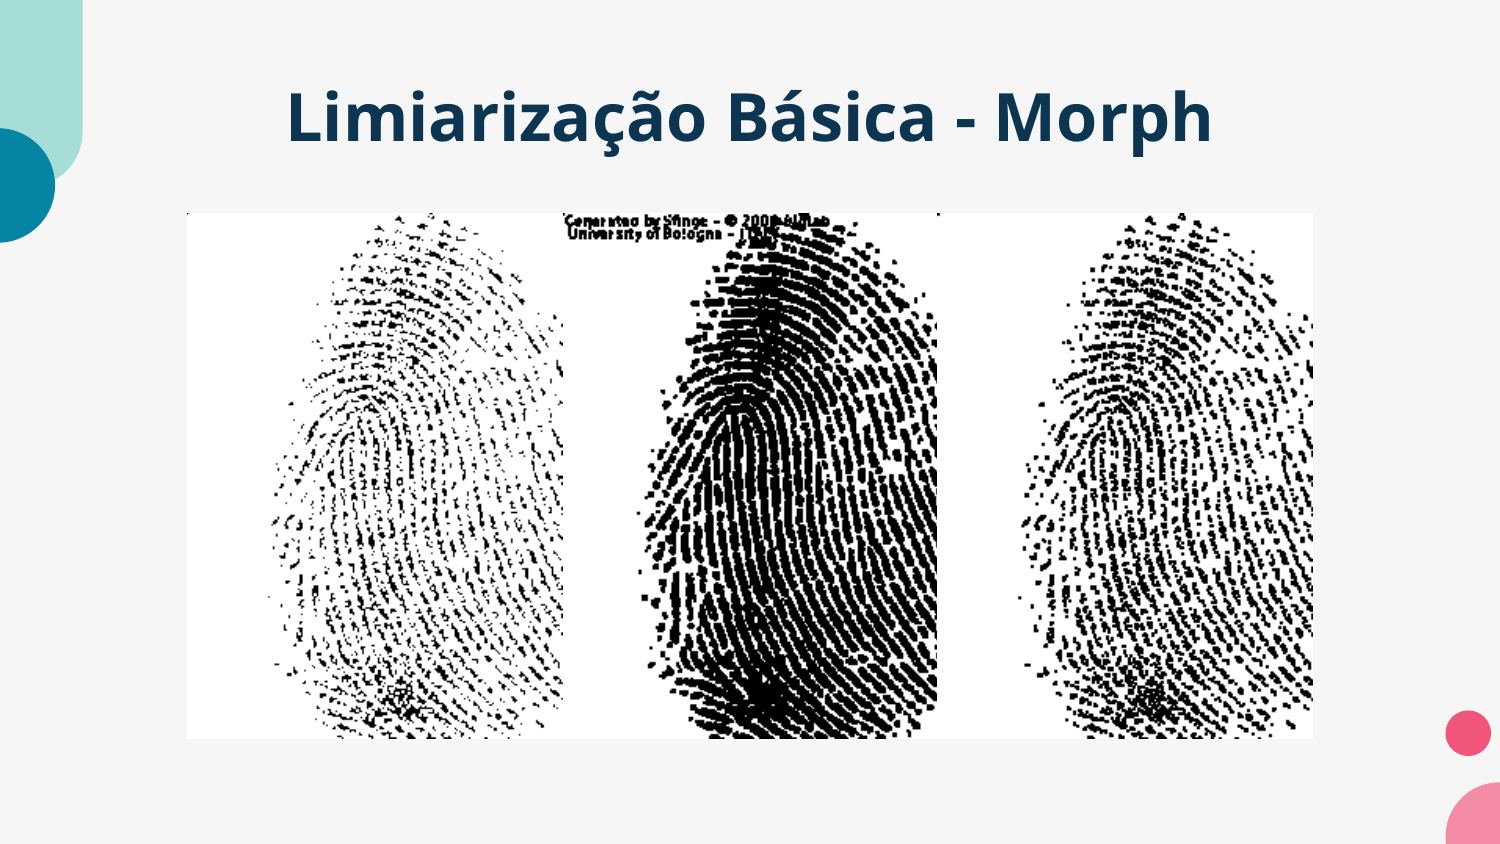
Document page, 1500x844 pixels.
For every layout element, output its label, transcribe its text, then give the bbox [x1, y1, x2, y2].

picture [187, 213, 1313, 739]
title Limiarização Básica - Morph [118, 60, 1382, 155]
